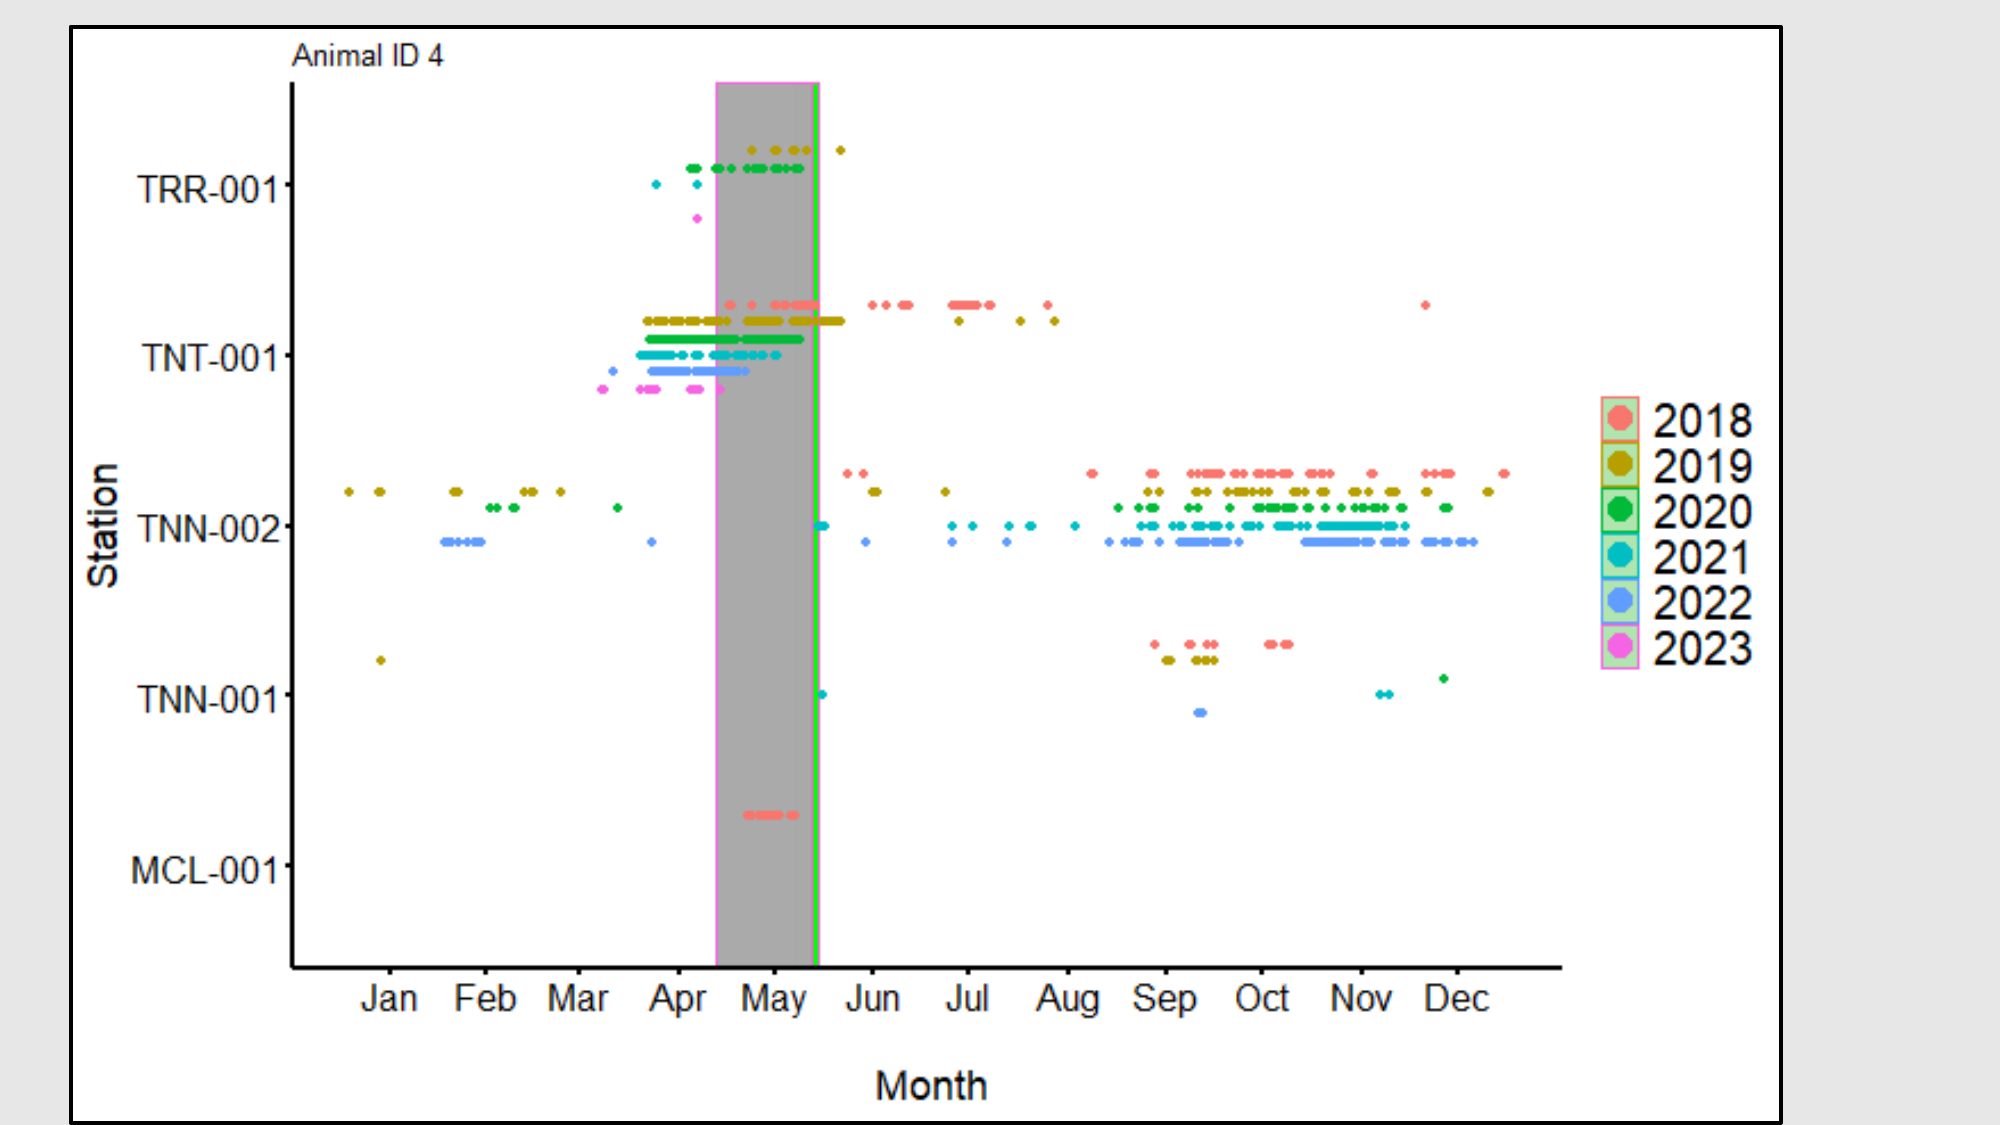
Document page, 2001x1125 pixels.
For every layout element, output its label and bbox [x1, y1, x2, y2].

list [72, 28, 1779, 1121]
